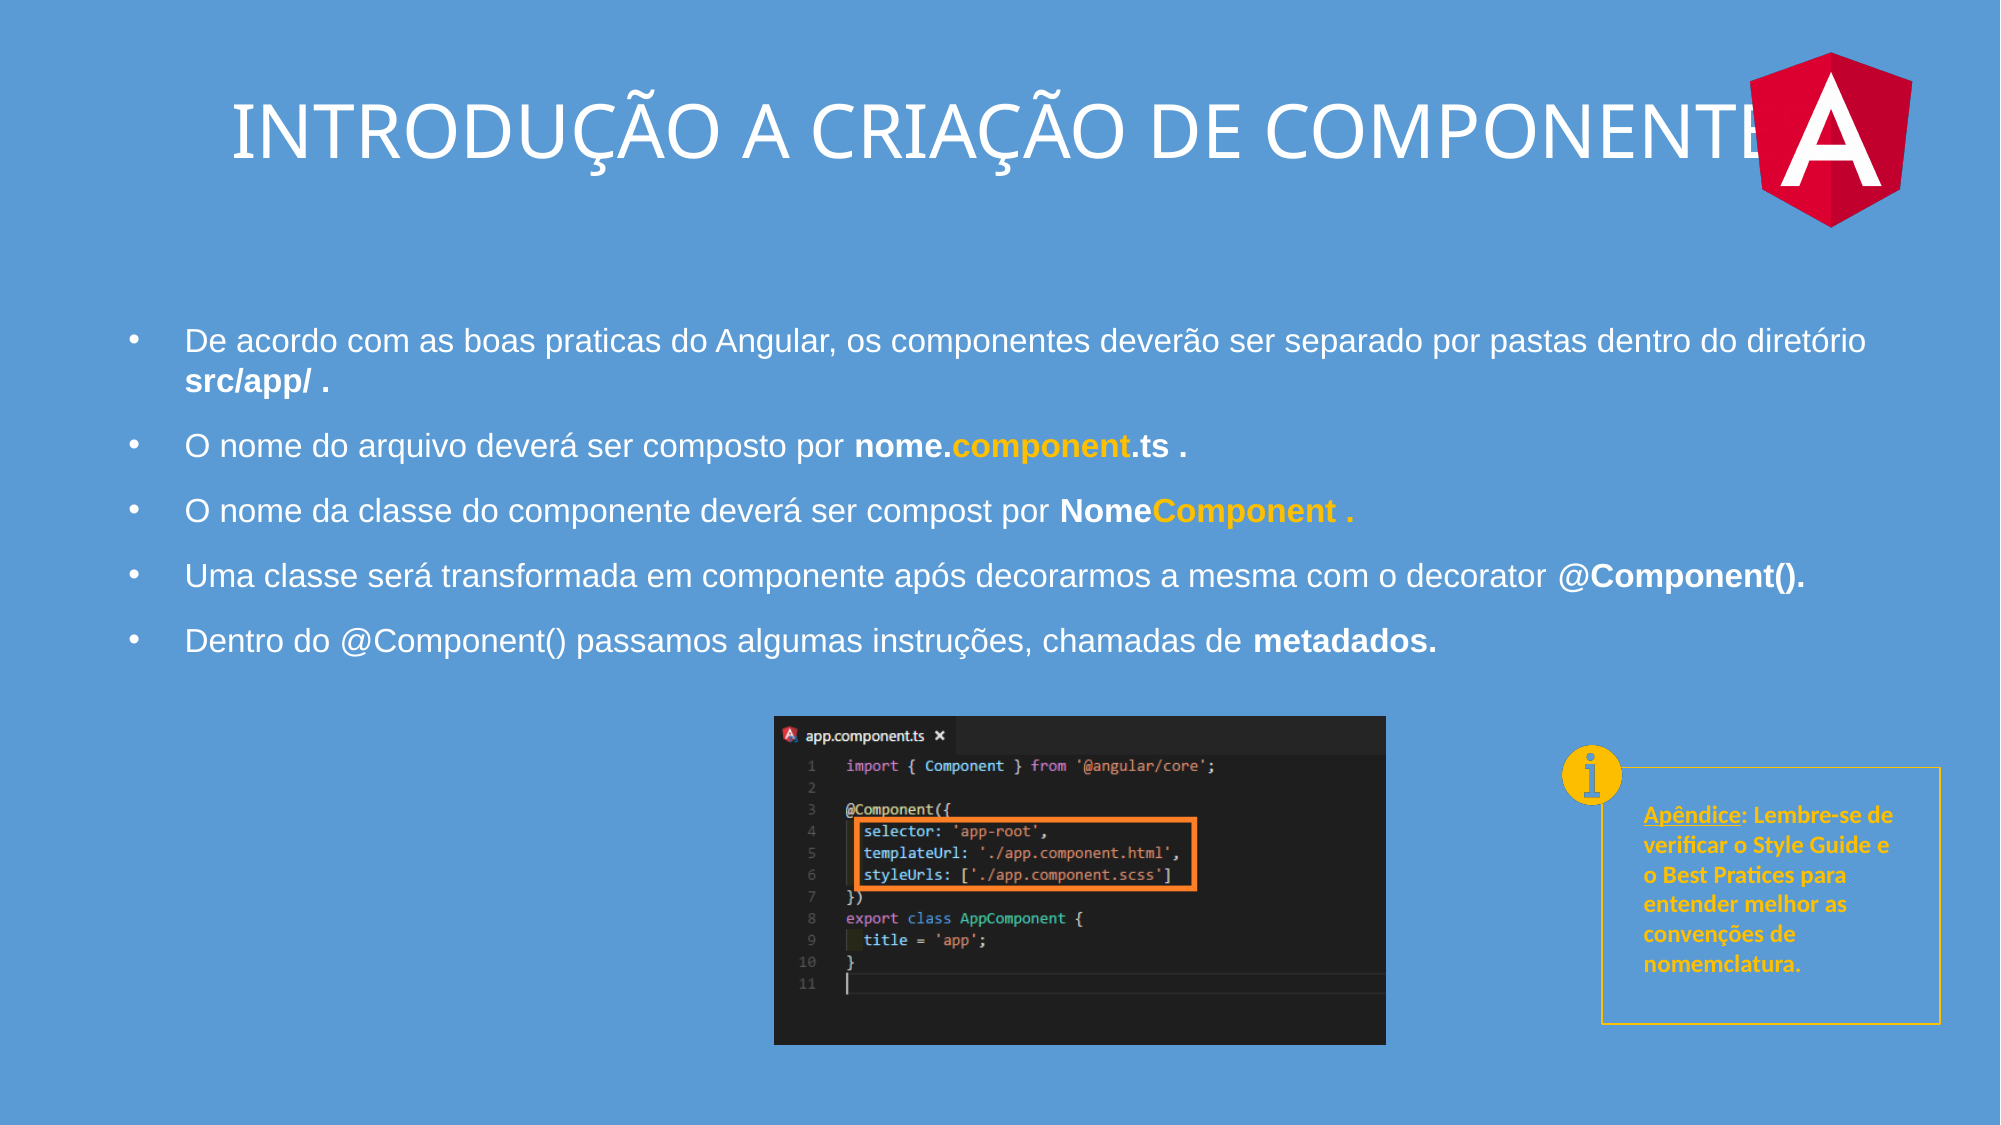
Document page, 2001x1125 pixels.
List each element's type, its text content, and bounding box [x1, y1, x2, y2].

picture [1722, 26, 1940, 245]
text_box De acordo com as boas praticas do Angular, os componentes deverão ser separado por pastas dentro do diretório src/app/ . O nome do arquivo deverá ser composto por nome.component.ts . O nome da classe do componente deverá ser compost por NomeComponent . Uma classe será transformada em componente após decorarmos a mesma com o decorator @Component(). Dentro do @Component() passamos algumas instruções, chamadas de metadados. [113, 311, 1915, 667]
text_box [1554, 737, 1940, 1024]
picture [774, 716, 1386, 1045]
text_box INTRODUÇÃO A CRIAÇÃO DE COMPONENTES [137, 90, 1722, 180]
